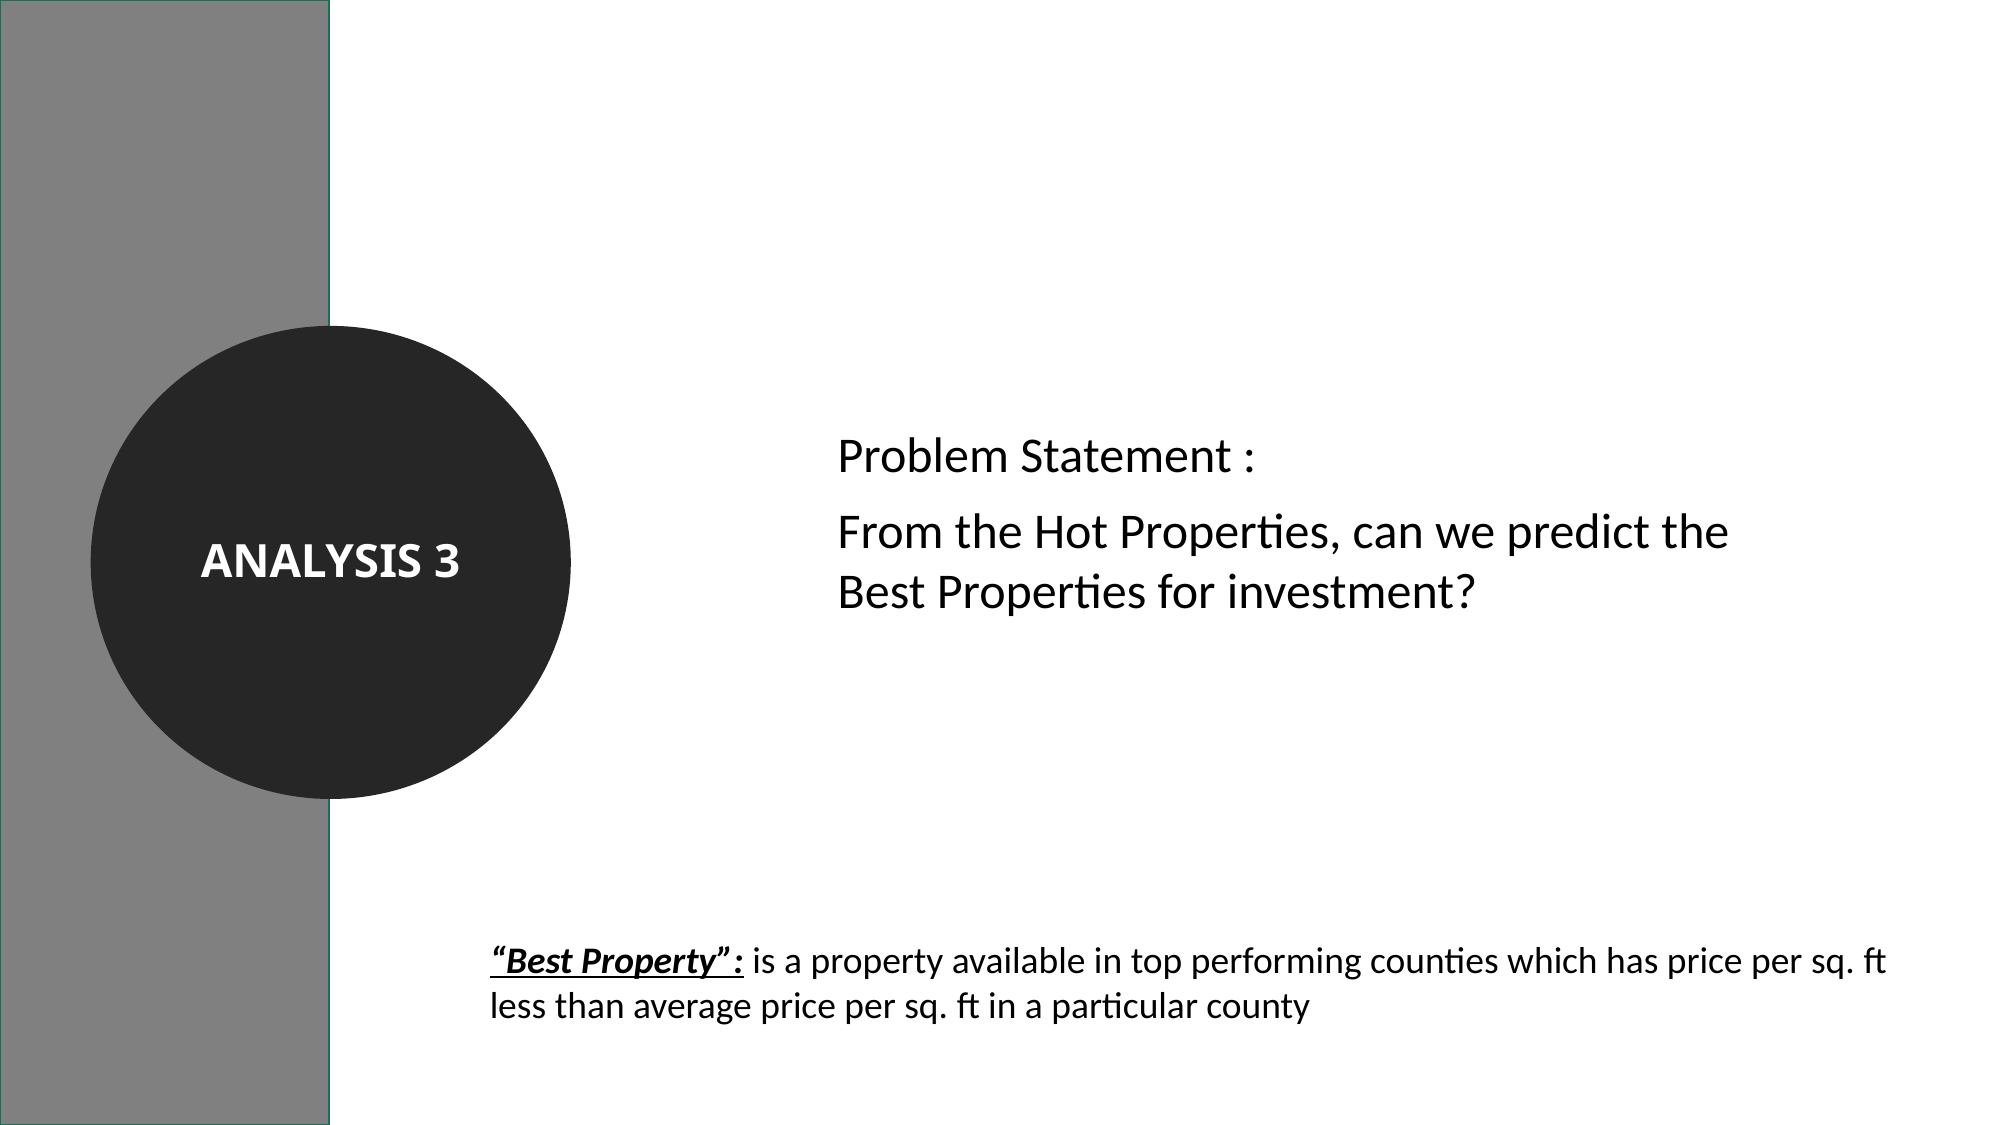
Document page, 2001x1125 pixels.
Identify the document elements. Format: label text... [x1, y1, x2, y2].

text_box Problem Statement : [822, 414, 1823, 490]
text_box Analysis 3 [105, 340, 557, 785]
text_box [0, 0, 330, 1125]
text_box “Best Property”: is a property available in top performing counties which has price per sq. ft less than average price per sq. ft in a particular county [474, 928, 1915, 1033]
text_box From the Hot Properties, can we predict the Best Properties for investment? [822, 490, 1823, 626]
